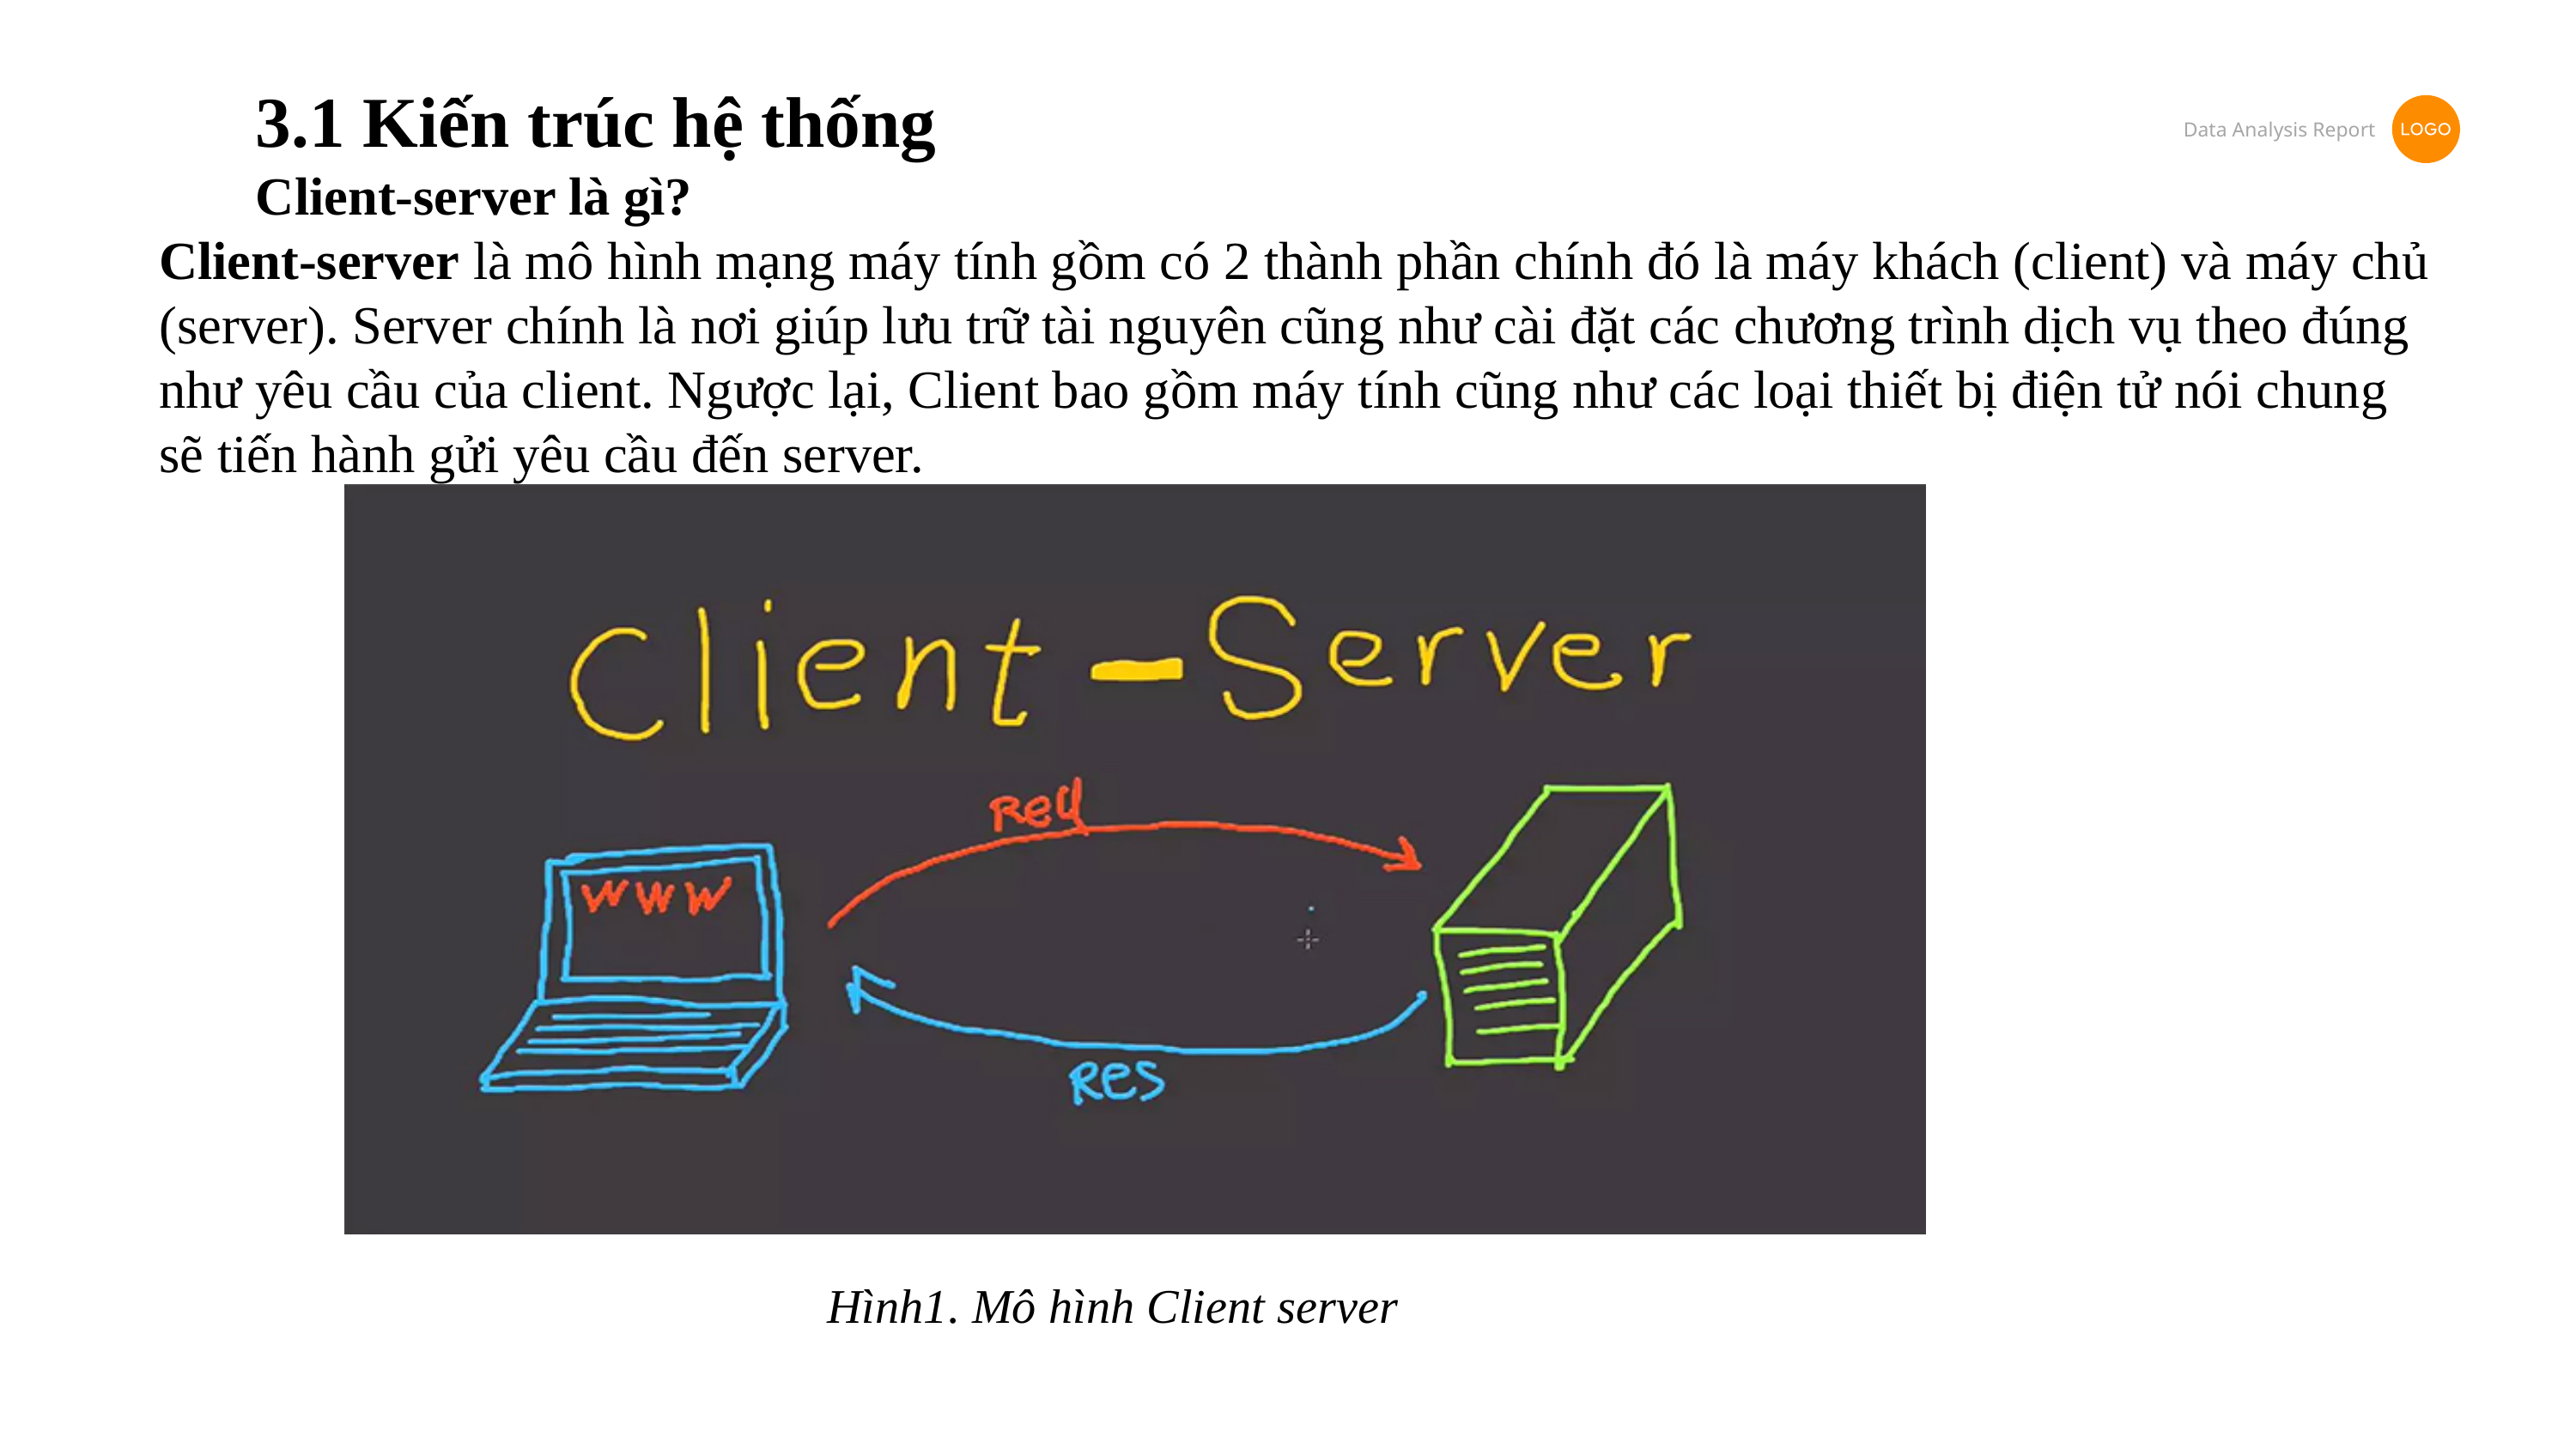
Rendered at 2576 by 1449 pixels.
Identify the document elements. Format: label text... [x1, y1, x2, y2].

text_box 3.1 Kiến trúc hệ thống Client-server là gì? Client-server là mô hình mạng máy tính gồm có 2 thành phần chính đó là máy khách (client) và máy chủ (server). Server chính là nơi giúp lưu trữ tài nguyên cũng như cài đặt các chương trình dịch vụ theo đúng như yêu cầu của client. Ngược lại, Client bao gồm máy tính cũng như các loại thiết bị điện tử nói chung sẽ tiến hành gửi yêu cầu đến server. [146, 70, 2457, 490]
picture [344, 484, 1926, 1234]
text_box Hình1. Mô hình Client server [814, 1269, 1412, 1340]
